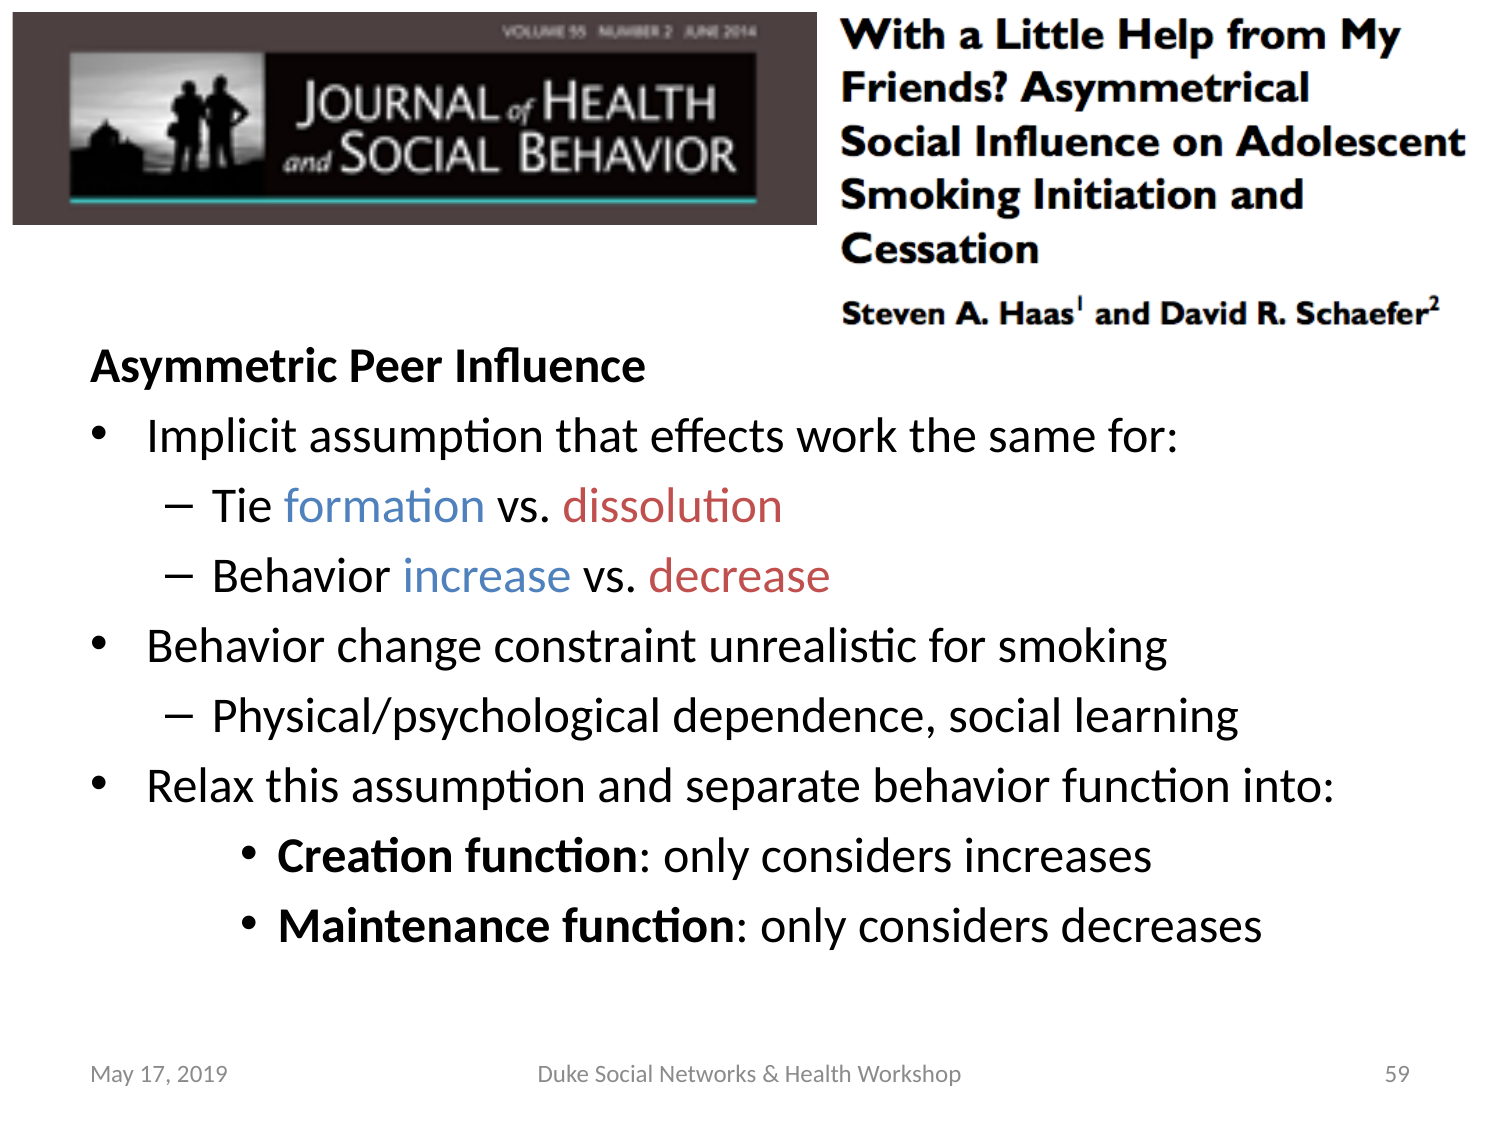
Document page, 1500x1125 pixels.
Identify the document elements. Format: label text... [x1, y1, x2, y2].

slide_number 59 [1074, 1042, 1425, 1103]
picture [824, 0, 1475, 276]
picture [824, 284, 1459, 351]
list Asymmetric Peer Influence Implicit assumption that effects work the same for: Tie formation vs. dissolution Behavior increase vs. decrease Behavior change constraint unrealistic for smoking Physical/psychological dependence, social learning Relax this assumption and separate behavior function into: Creation function: only considers increases Maintenance function: only considers decreases [75, 324, 1425, 1005]
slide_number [75, 1042, 425, 1103]
footer Duke Social Networks & Health Workshop [512, 1042, 988, 1103]
picture [12, 12, 818, 226]
